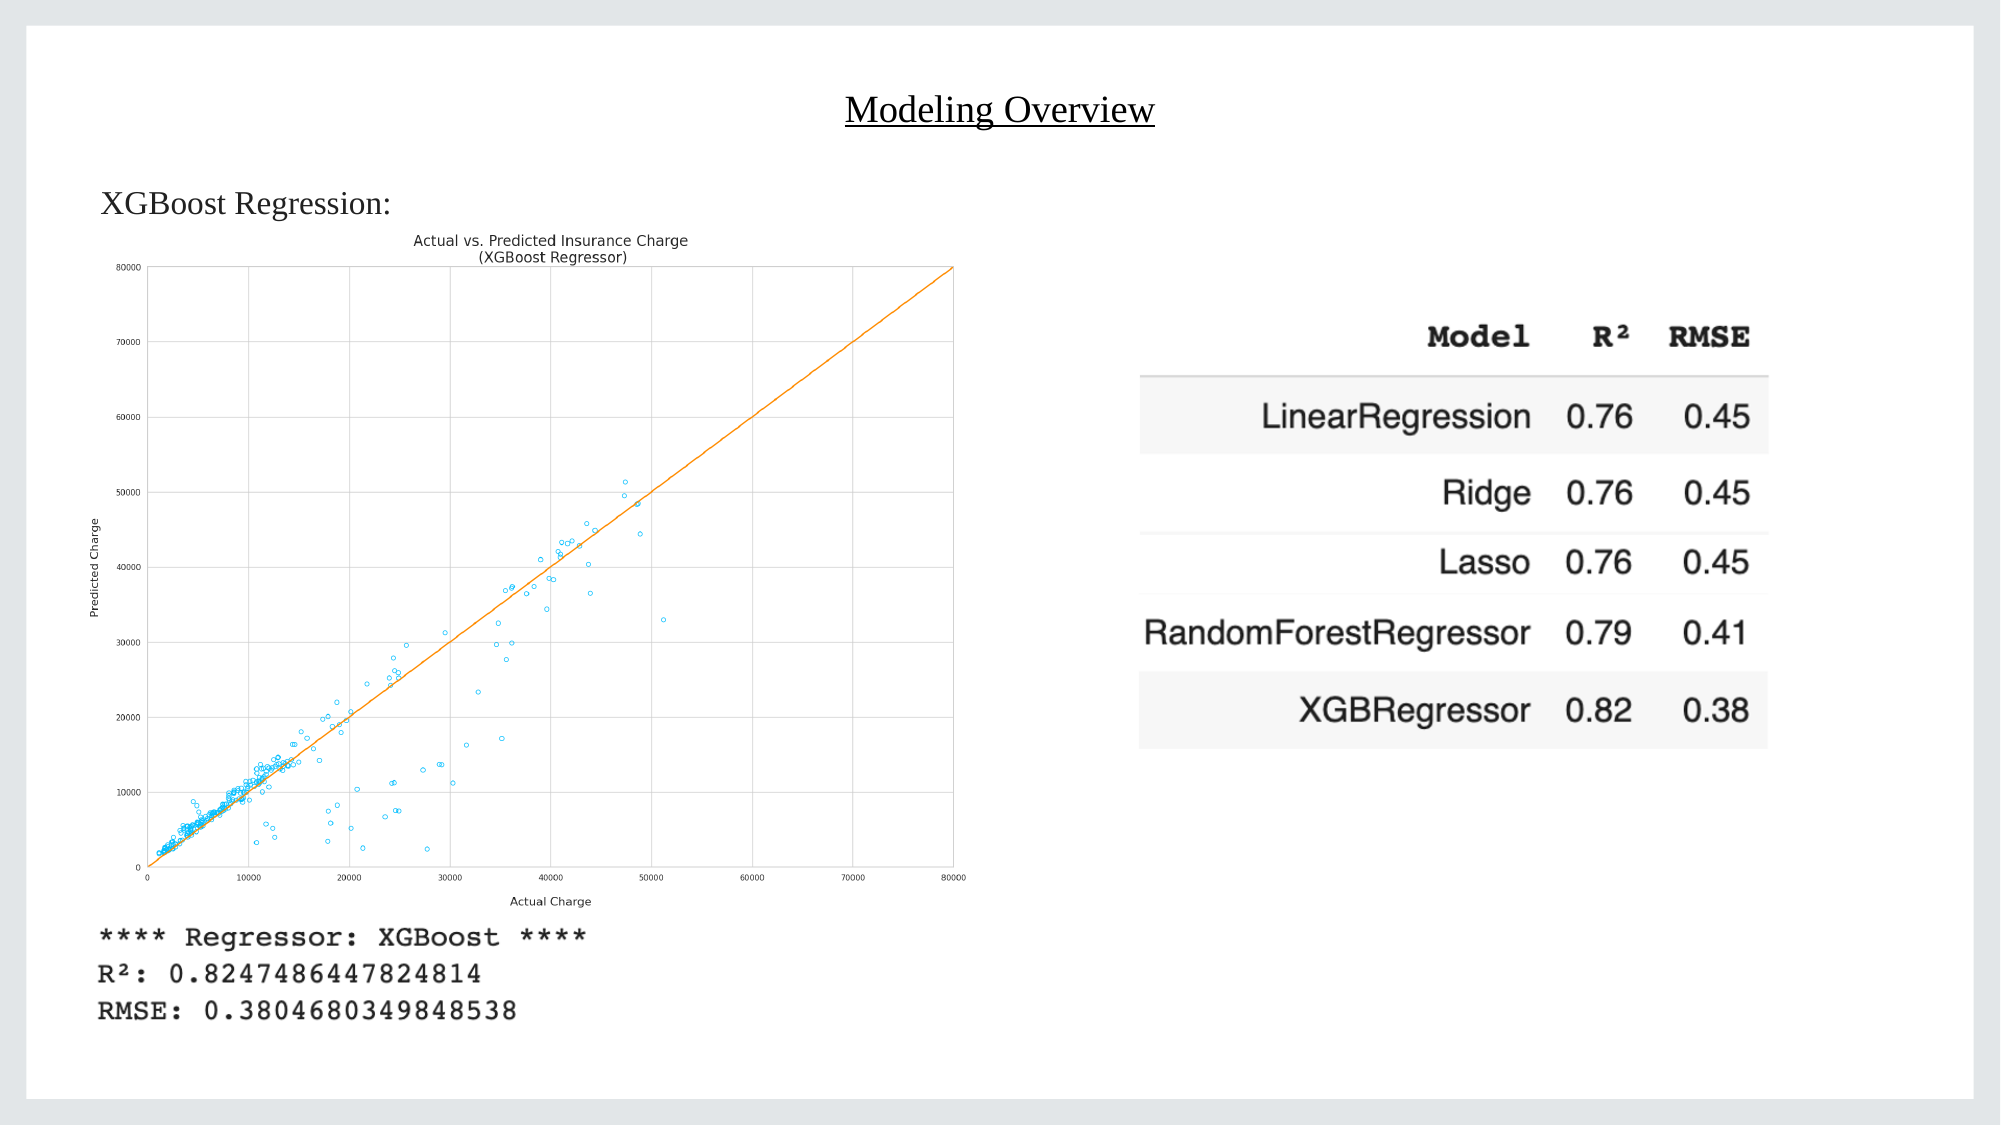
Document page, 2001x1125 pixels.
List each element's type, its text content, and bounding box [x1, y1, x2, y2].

title Modeling Overview [168, 71, 1832, 138]
picture [1117, 278, 1802, 775]
text_box XGBoost Regression: [85, 173, 450, 229]
picture [85, 229, 971, 1054]
